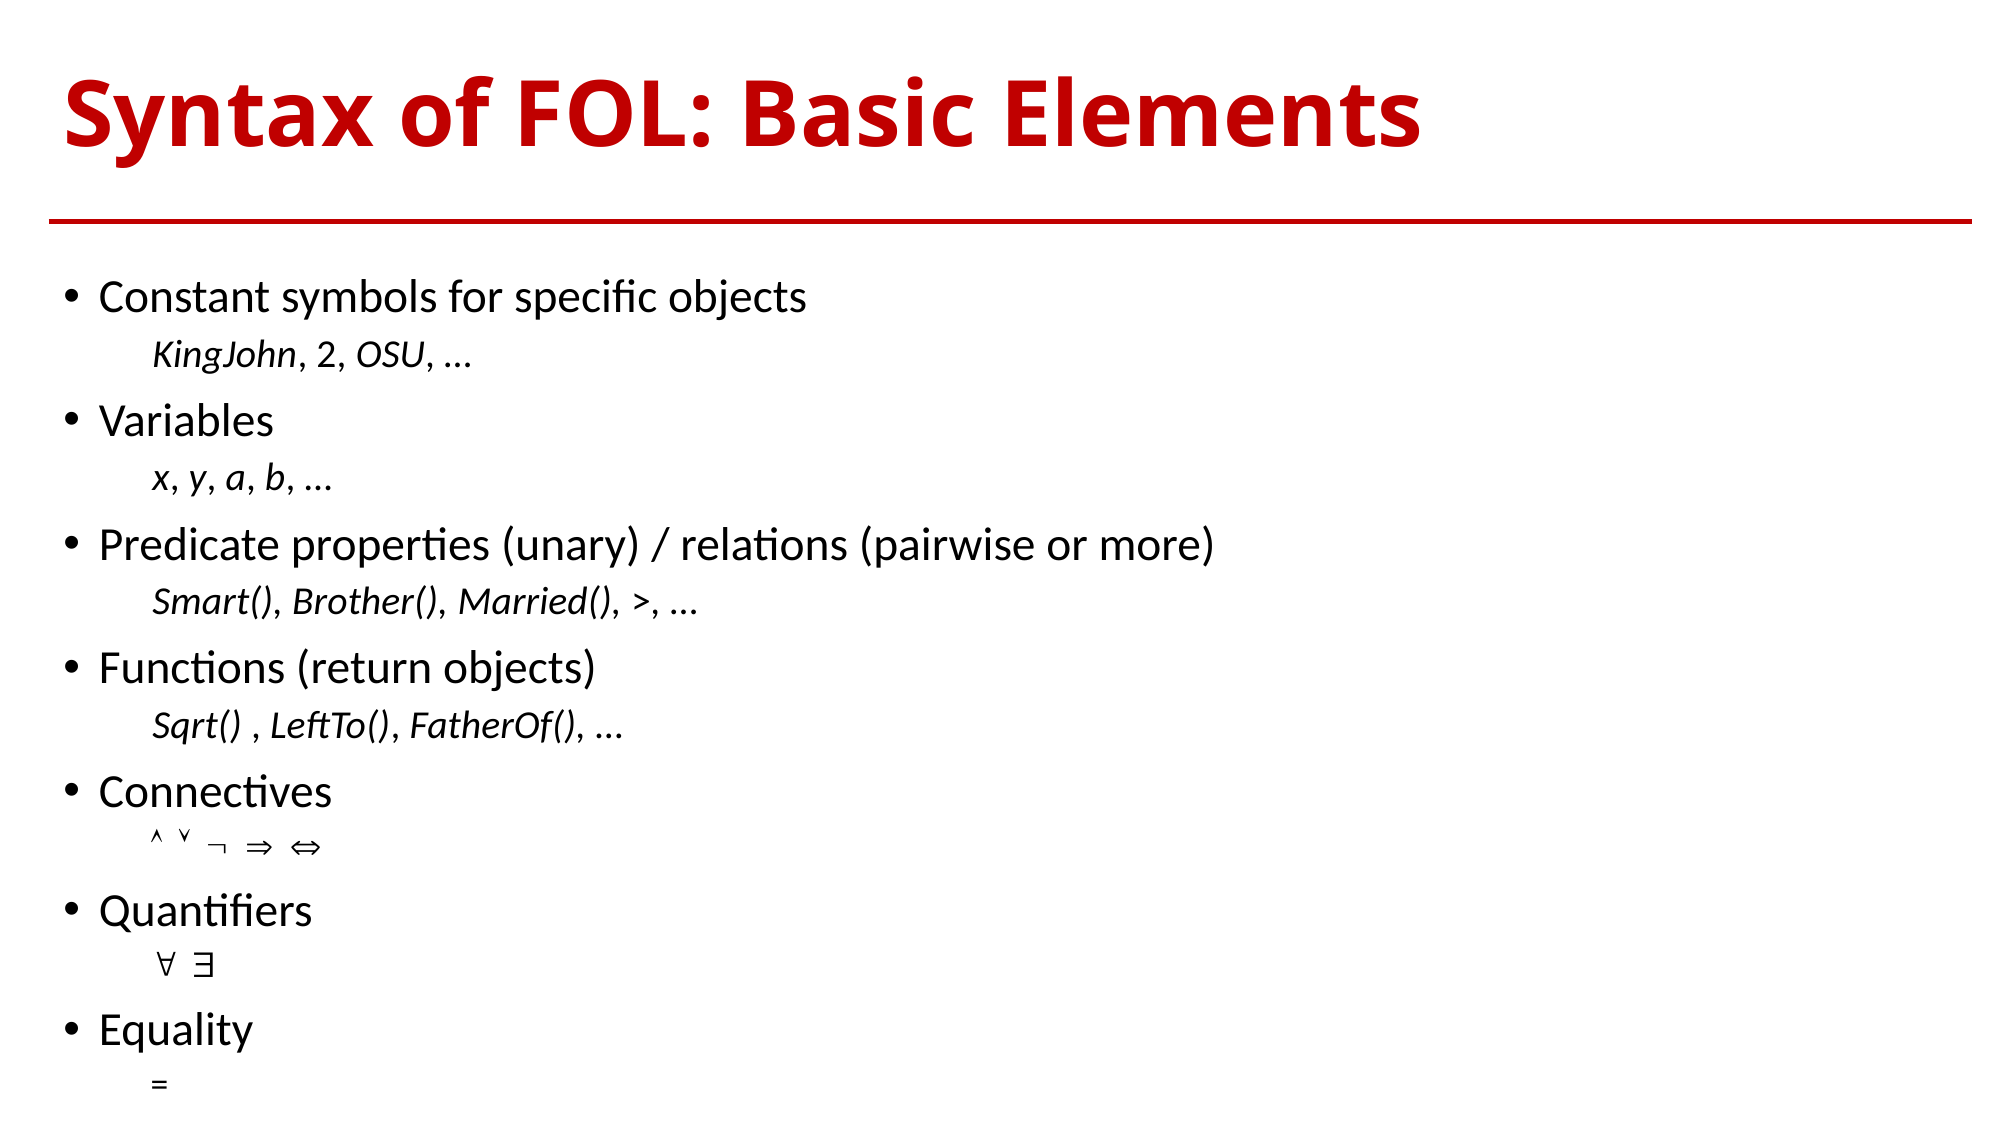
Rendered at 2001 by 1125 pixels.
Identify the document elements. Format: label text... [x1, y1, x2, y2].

list Constant symbols for specific objects KingJohn, 2, OSU, … Variables x, y, a, b, … Predicate properties (unary) / relations (pairwise or more) Smart(), Brother(), Married(), >, … Functions (return objects) Sqrt() , LeftTo(), FatherOf(), … Connectives      Quantifiers   Equality = [48, 264, 1972, 1118]
title Syntax of FOL: Basic Elements [48, 41, 1972, 192]
